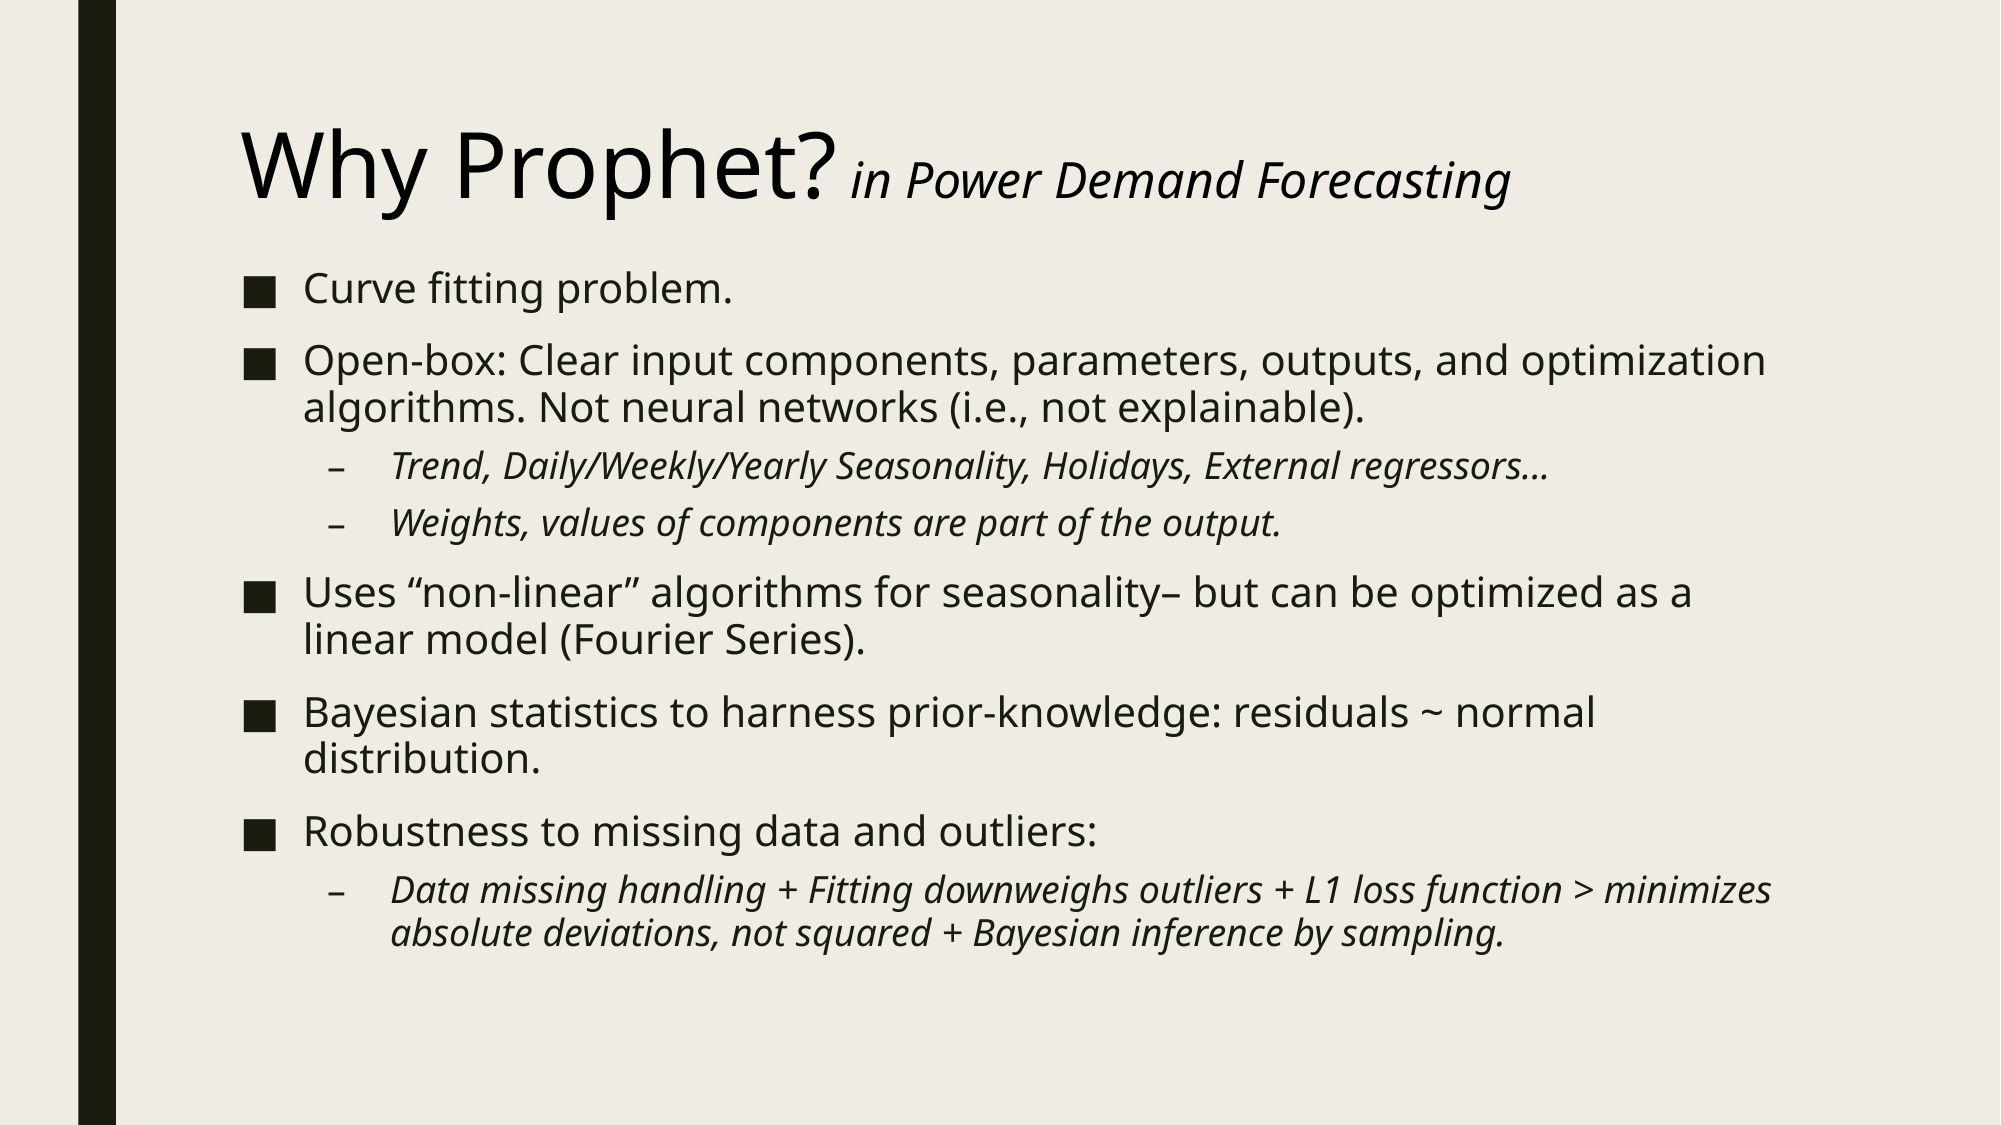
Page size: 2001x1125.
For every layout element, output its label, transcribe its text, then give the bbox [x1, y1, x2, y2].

list Curve fitting problem. Open-box: Clear input components, parameters, outputs, and optimization algorithms. Not neural networks (i.e., not explainable). Trend, Daily/Weekly/Yearly Seasonality, Holidays, External regressors... Weights, values of components are part of the output. Uses “non-linear” algorithms for seasonality– but can be optimized as a linear model (Fourier Series). Bayesian statistics to harness prior-knowledge: residuals ~ normal distribution. Robustness to missing data and outliers: Data missing handling + Fitting downweighs outliers + L1 loss function > minimizes absolute deviations, not squared + Bayesian inference by sampling. [225, 258, 1800, 963]
title Why Prophet? in Power Demand Forecasting [225, 112, 1800, 239]
